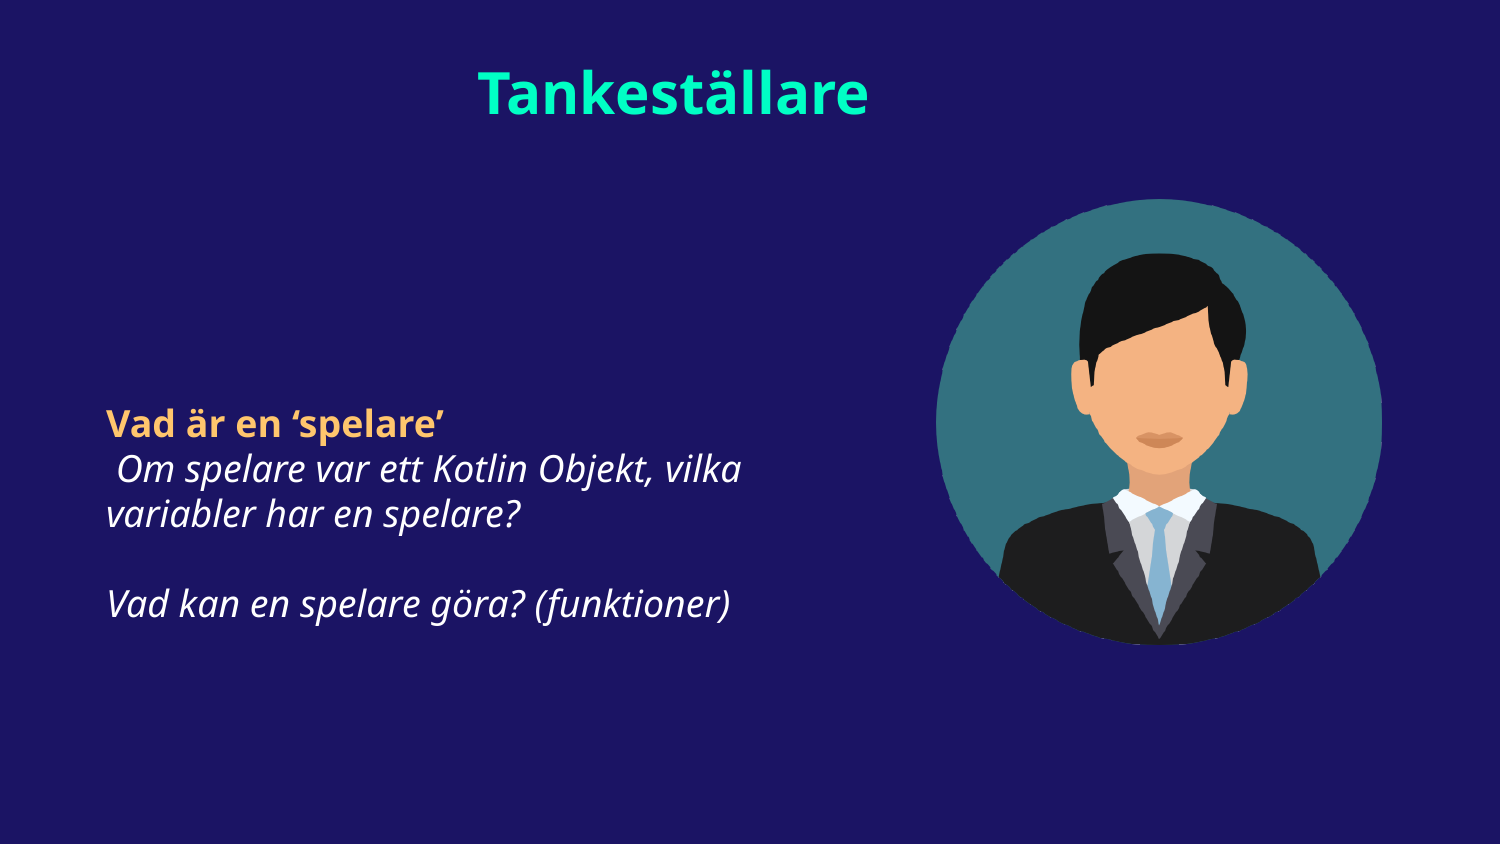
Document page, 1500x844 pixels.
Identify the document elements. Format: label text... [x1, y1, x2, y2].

picture [936, 198, 1383, 645]
text_box Vad är en ‘spelare’ Om spelare var ett Kotlin Objekt, vilka variabler har en spelare? Vad kan en spelare göra? (funktioner) [91, 384, 837, 640]
title Tankeställare [390, 40, 957, 151]
